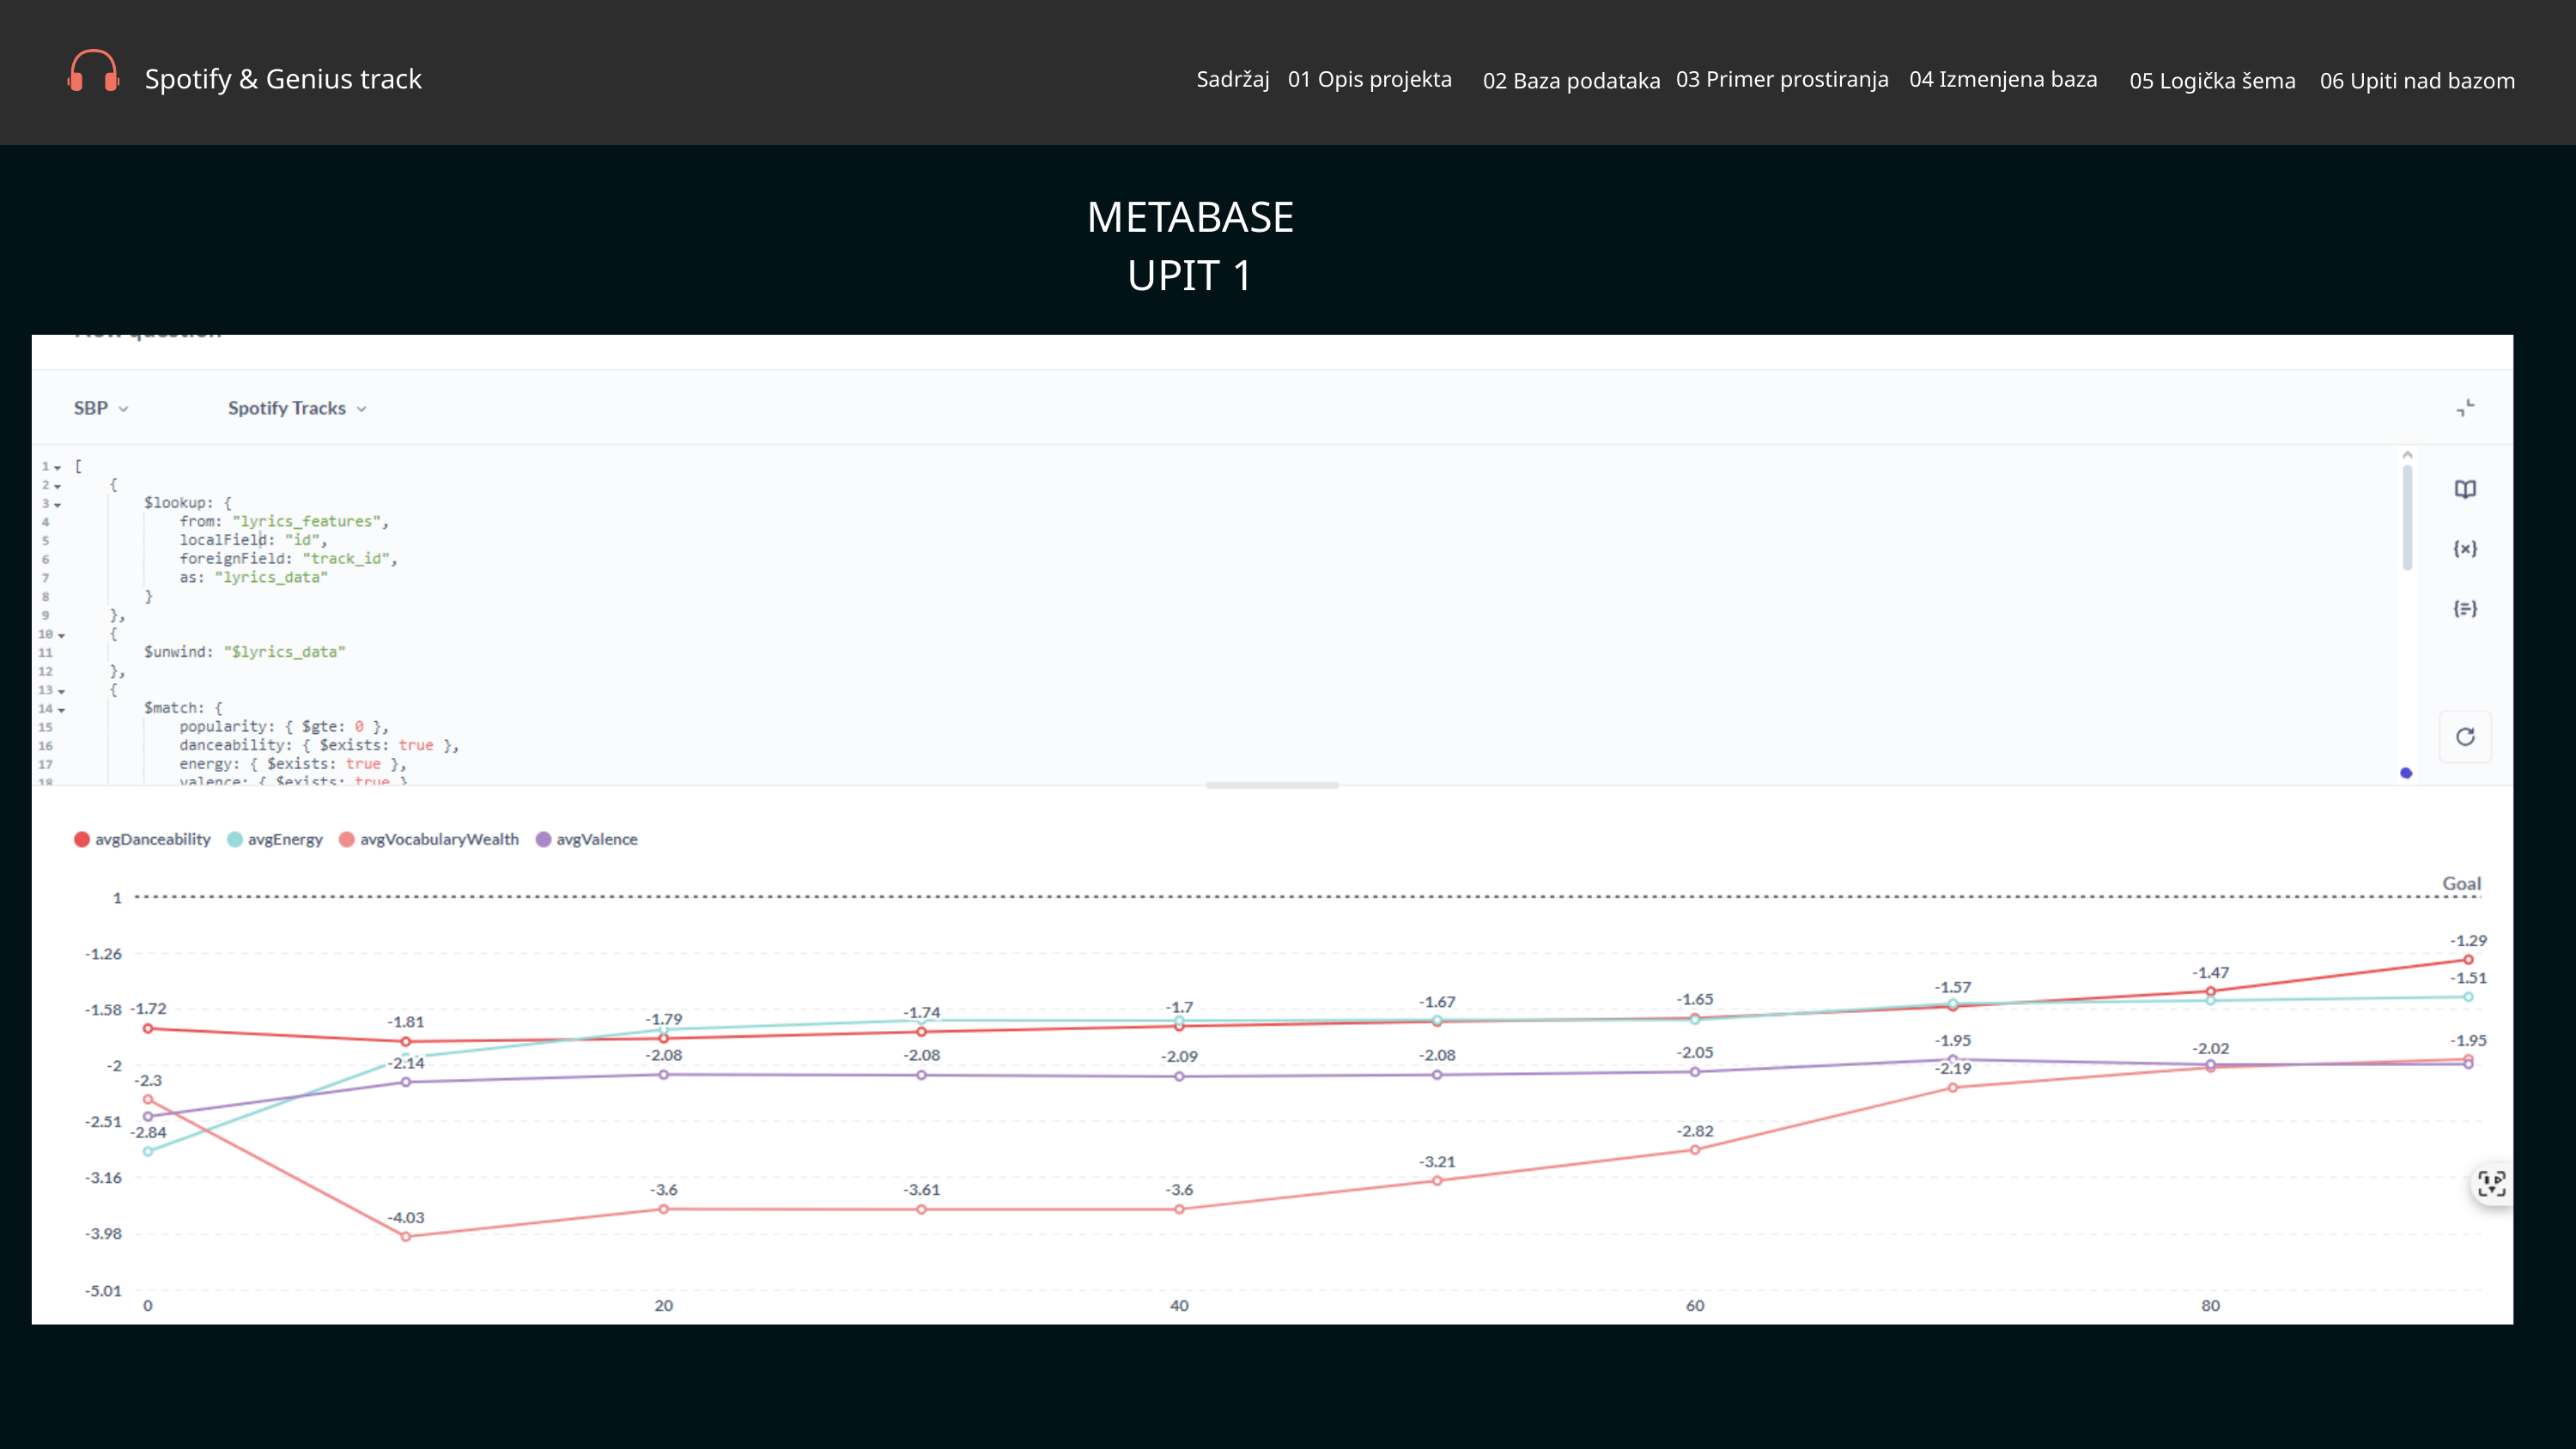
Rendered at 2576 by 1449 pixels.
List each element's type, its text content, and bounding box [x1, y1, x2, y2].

text_box METABASE UPIT 1 [665, 181, 1717, 300]
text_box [0, 0, 2576, 145]
text_box [32, 335, 2515, 1325]
